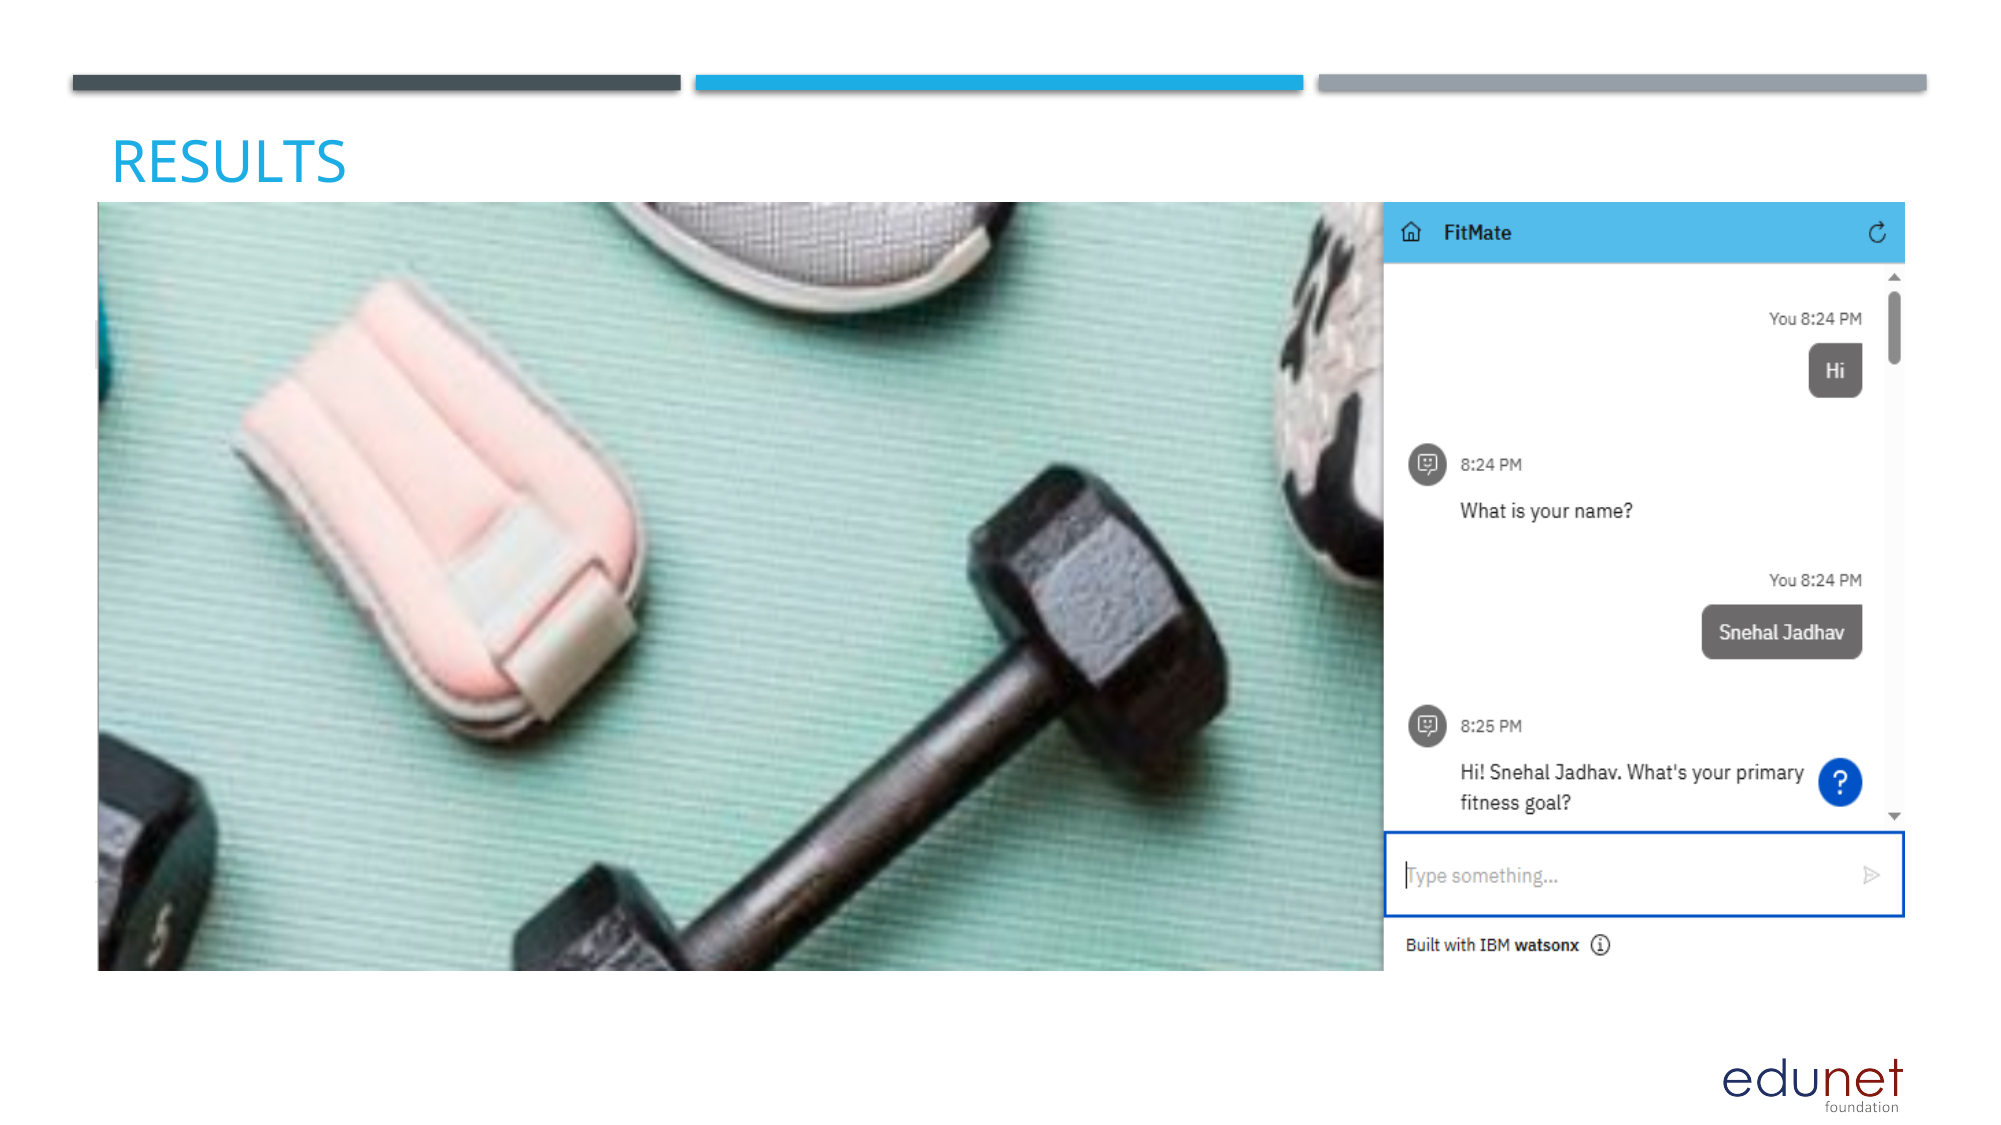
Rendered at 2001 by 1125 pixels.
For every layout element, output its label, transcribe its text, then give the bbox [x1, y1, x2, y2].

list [94, 201, 1906, 971]
title Results [95, 115, 1905, 199]
picture [1719, 1056, 1905, 1116]
